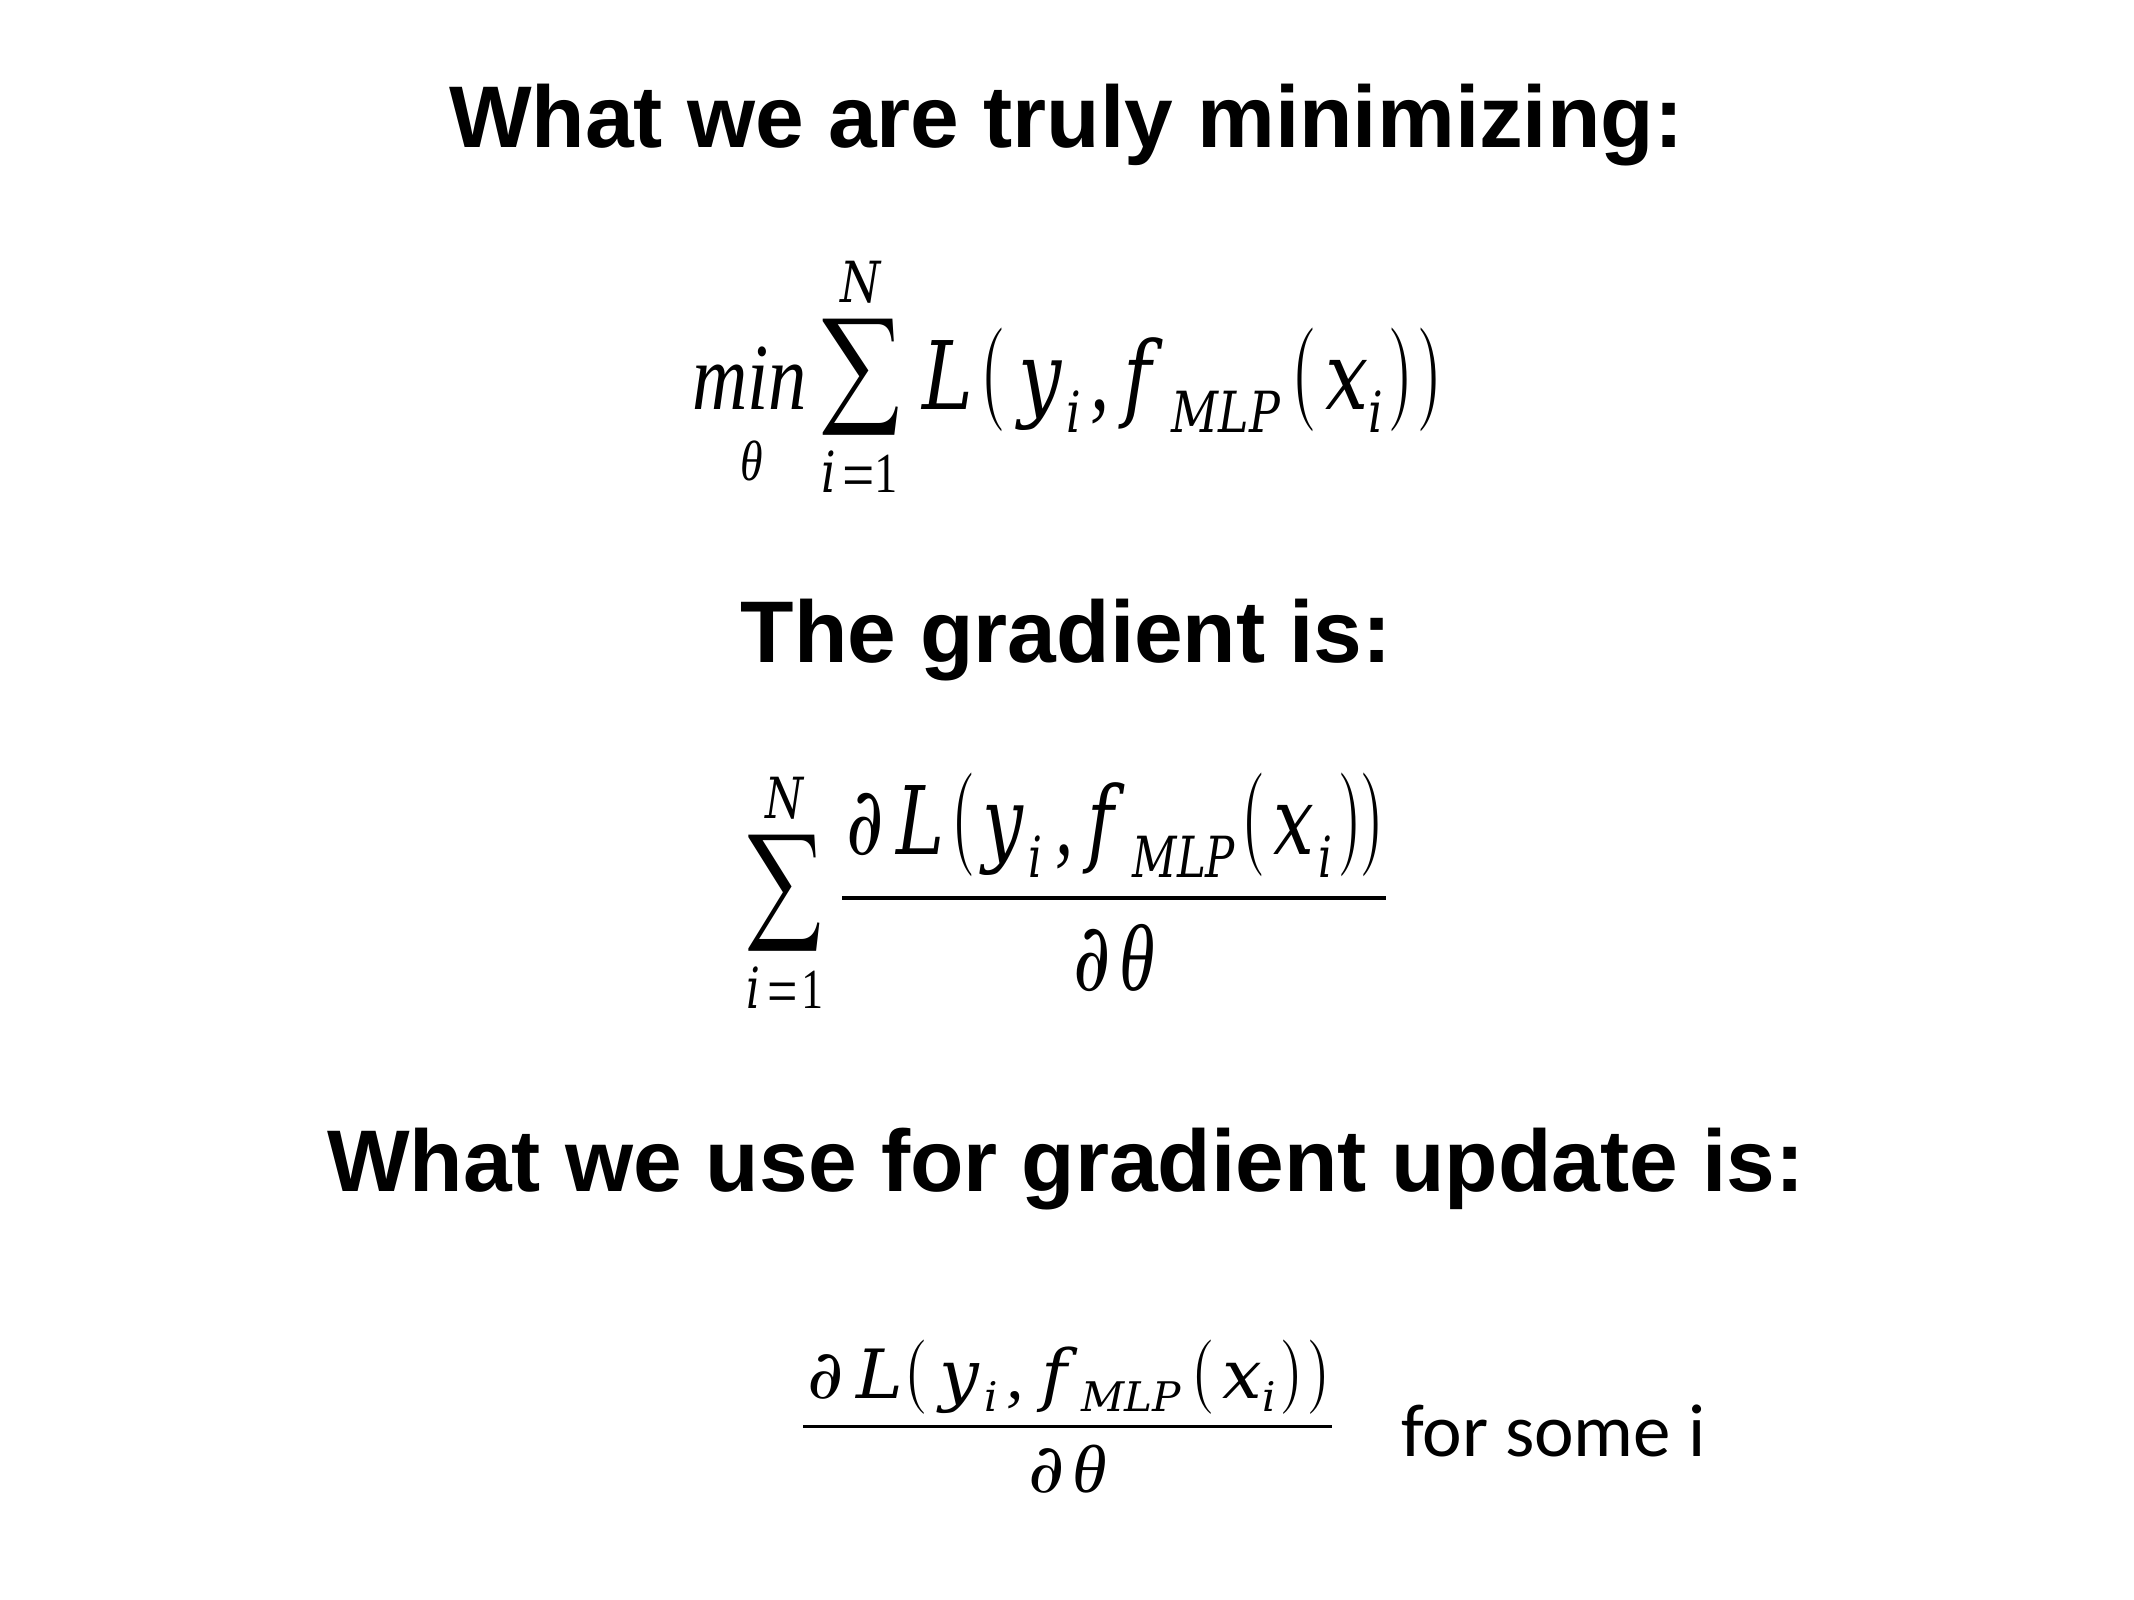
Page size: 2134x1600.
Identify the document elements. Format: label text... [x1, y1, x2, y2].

text_box What we are truly minimizing: [440, 51, 1693, 173]
text_box for some i [1393, 1373, 1715, 1480]
text_box The gradient is: [732, 567, 1402, 689]
text_box What we use for gradient update is: [318, 1095, 1815, 1218]
